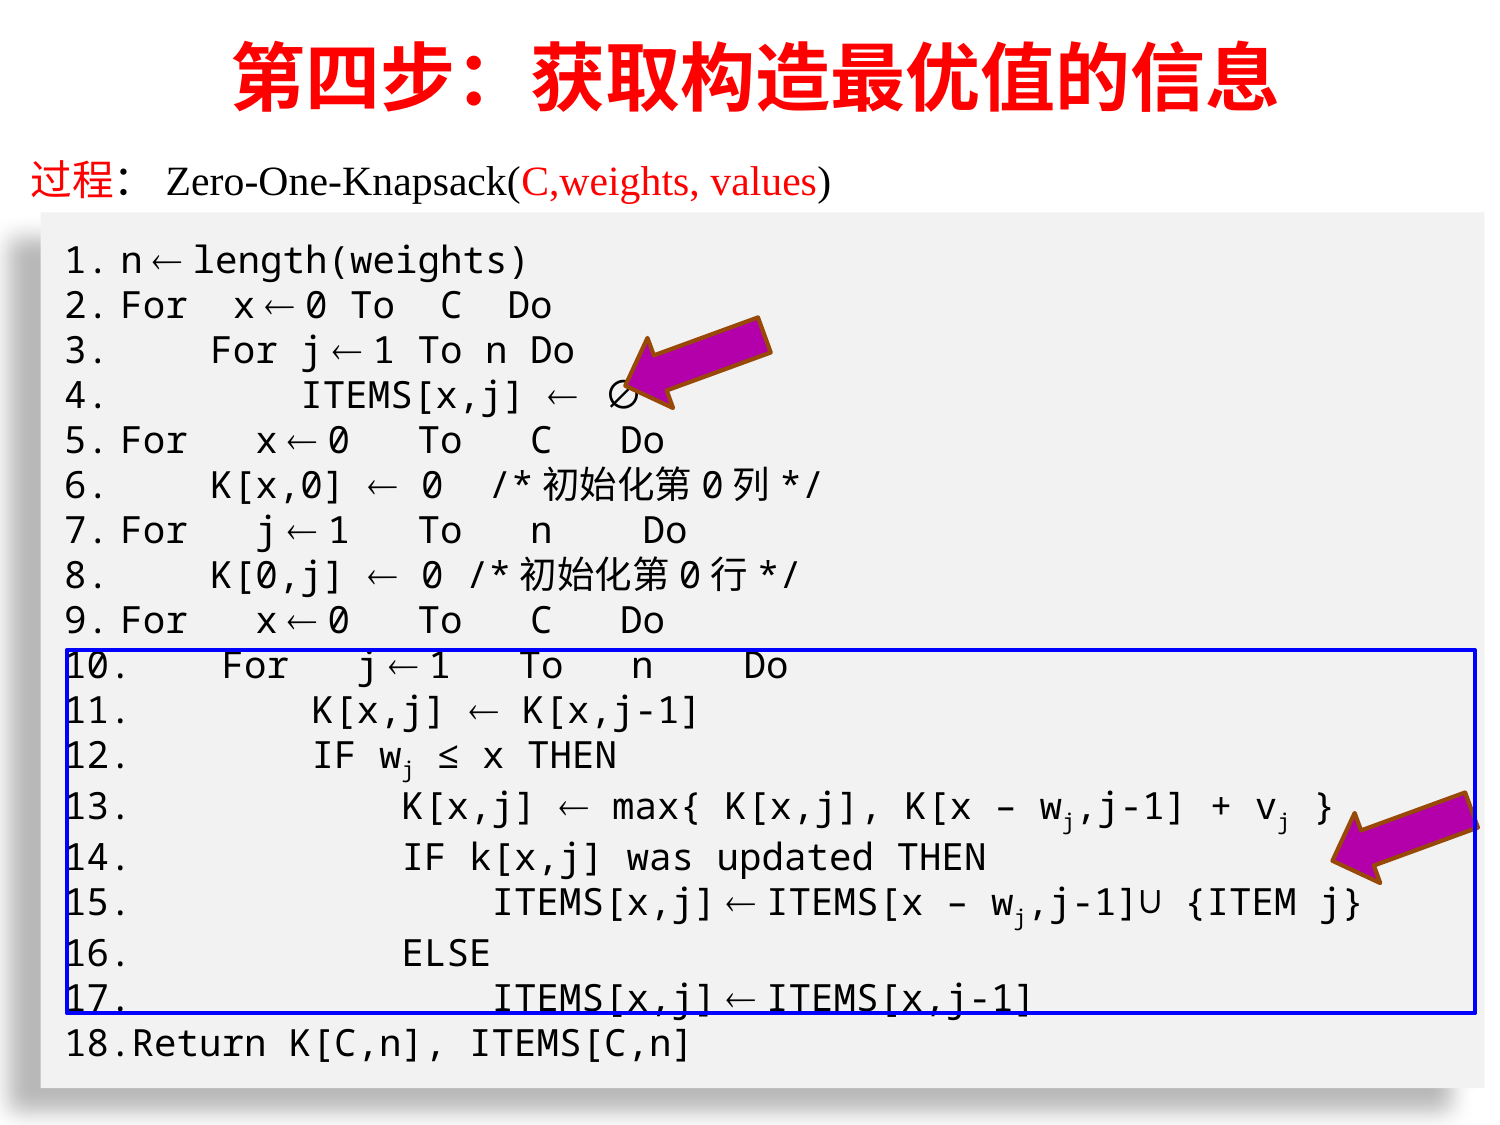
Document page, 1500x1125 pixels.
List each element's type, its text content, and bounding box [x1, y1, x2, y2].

text_box [65, 648, 1477, 1015]
text_box [623, 315, 773, 410]
text_box 过程：Zero-One-Knapsack(C,weights, values) [15, 146, 1460, 225]
text_box n  length(weights) For x  0 To C Do For j  1 To n Do ITEMS[x,j]  ∅ For x  0 To C Do K[x,0]  0 /*初始化第0列*/ For j  1 To n Do K[0,j]  0 /*初始化第0行*/ For x  0 To C Do For j  1 To n Do K[x,j]  K[x,j-1] IF wj ≤ x THEN K[x,j]  max{ K[x,j], K[x – wj,j-1] + vj } IF k[x,j] was updated THEN ITEMS[x,j]  ITEMS[x – wj,j-1]∪ {ITEM j} ELSE ITEMS[x,j]  ITEMS[x,j-1] Return K[C,n], ITEMS[C,n] [40, 212, 1485, 1089]
text_box 第四步：获取构造最优值的信息 [12, 23, 1499, 128]
